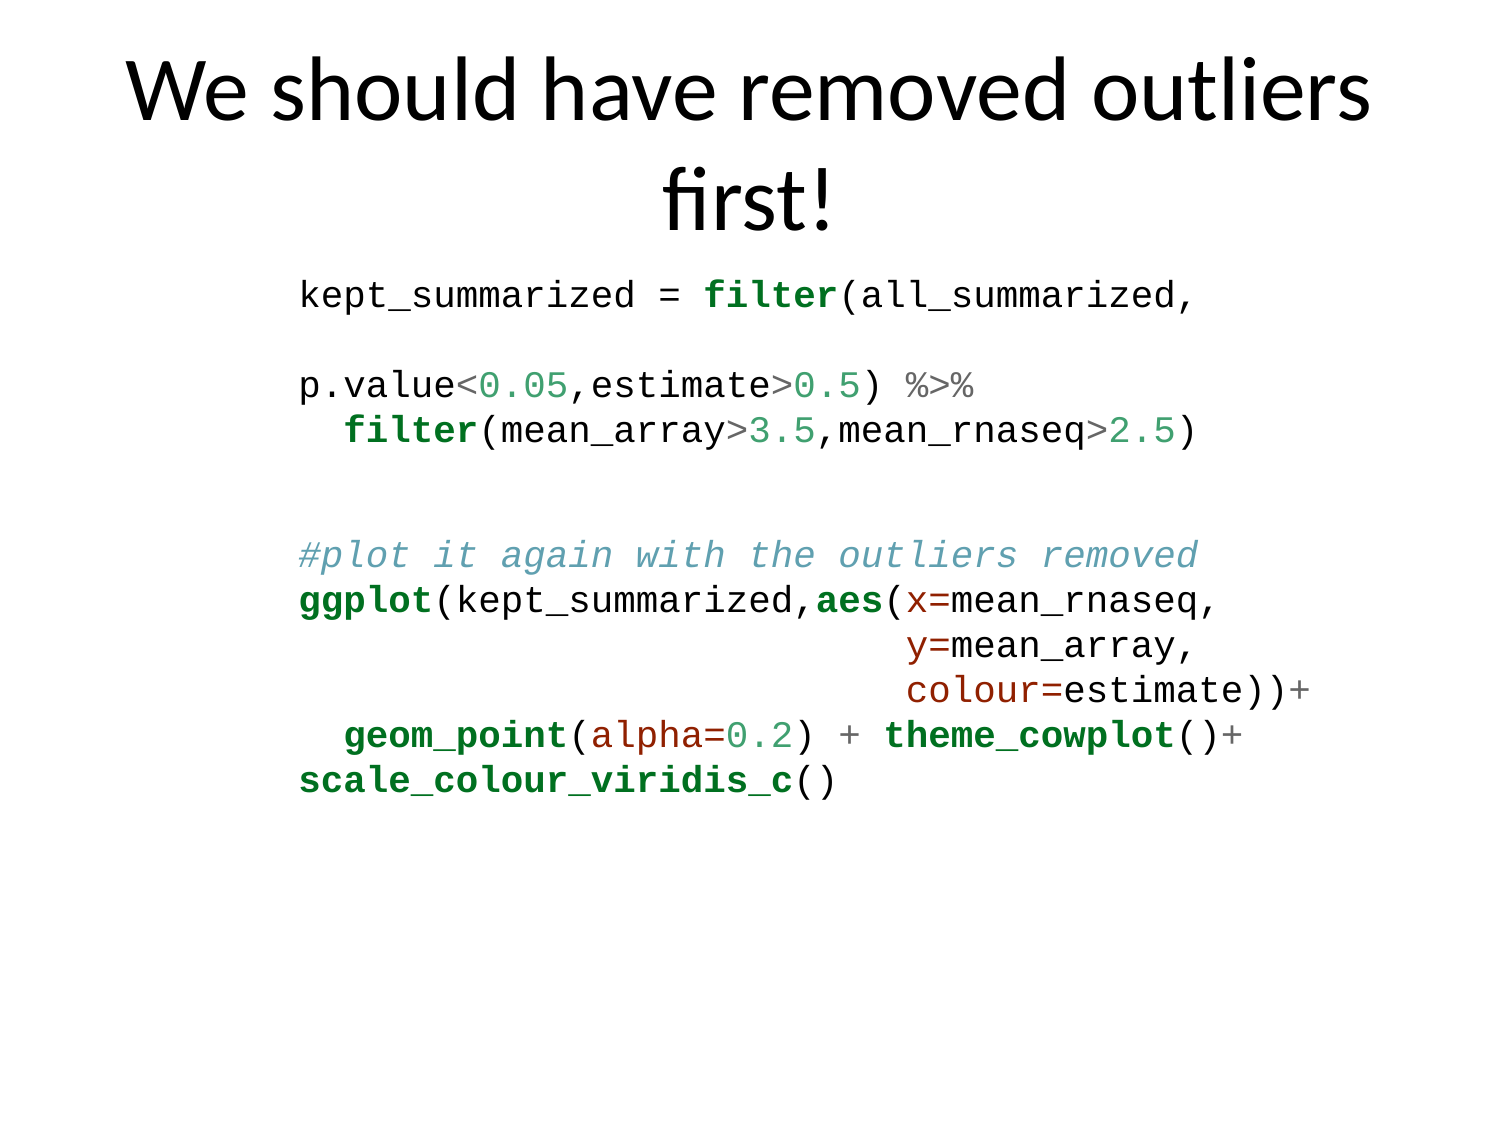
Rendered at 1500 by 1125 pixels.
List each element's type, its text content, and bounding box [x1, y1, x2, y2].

title We should have removed outliers first! [75, 45, 1425, 233]
list kept_summarized = filter(all_summarized, p.value<0.05,estimate>0.5) %>% filter(mean_array>3.5,mean_rnaseq>2.5) #plot it again with the outliers removed ggplot(kept_summarized,aes(x=mean_rnaseq, y=mean_array, colour=estimate))+ geom_point(alpha=0.2) + theme_cowplot()+ scale_colour_viridis_c() [75, 262, 1425, 1005]
